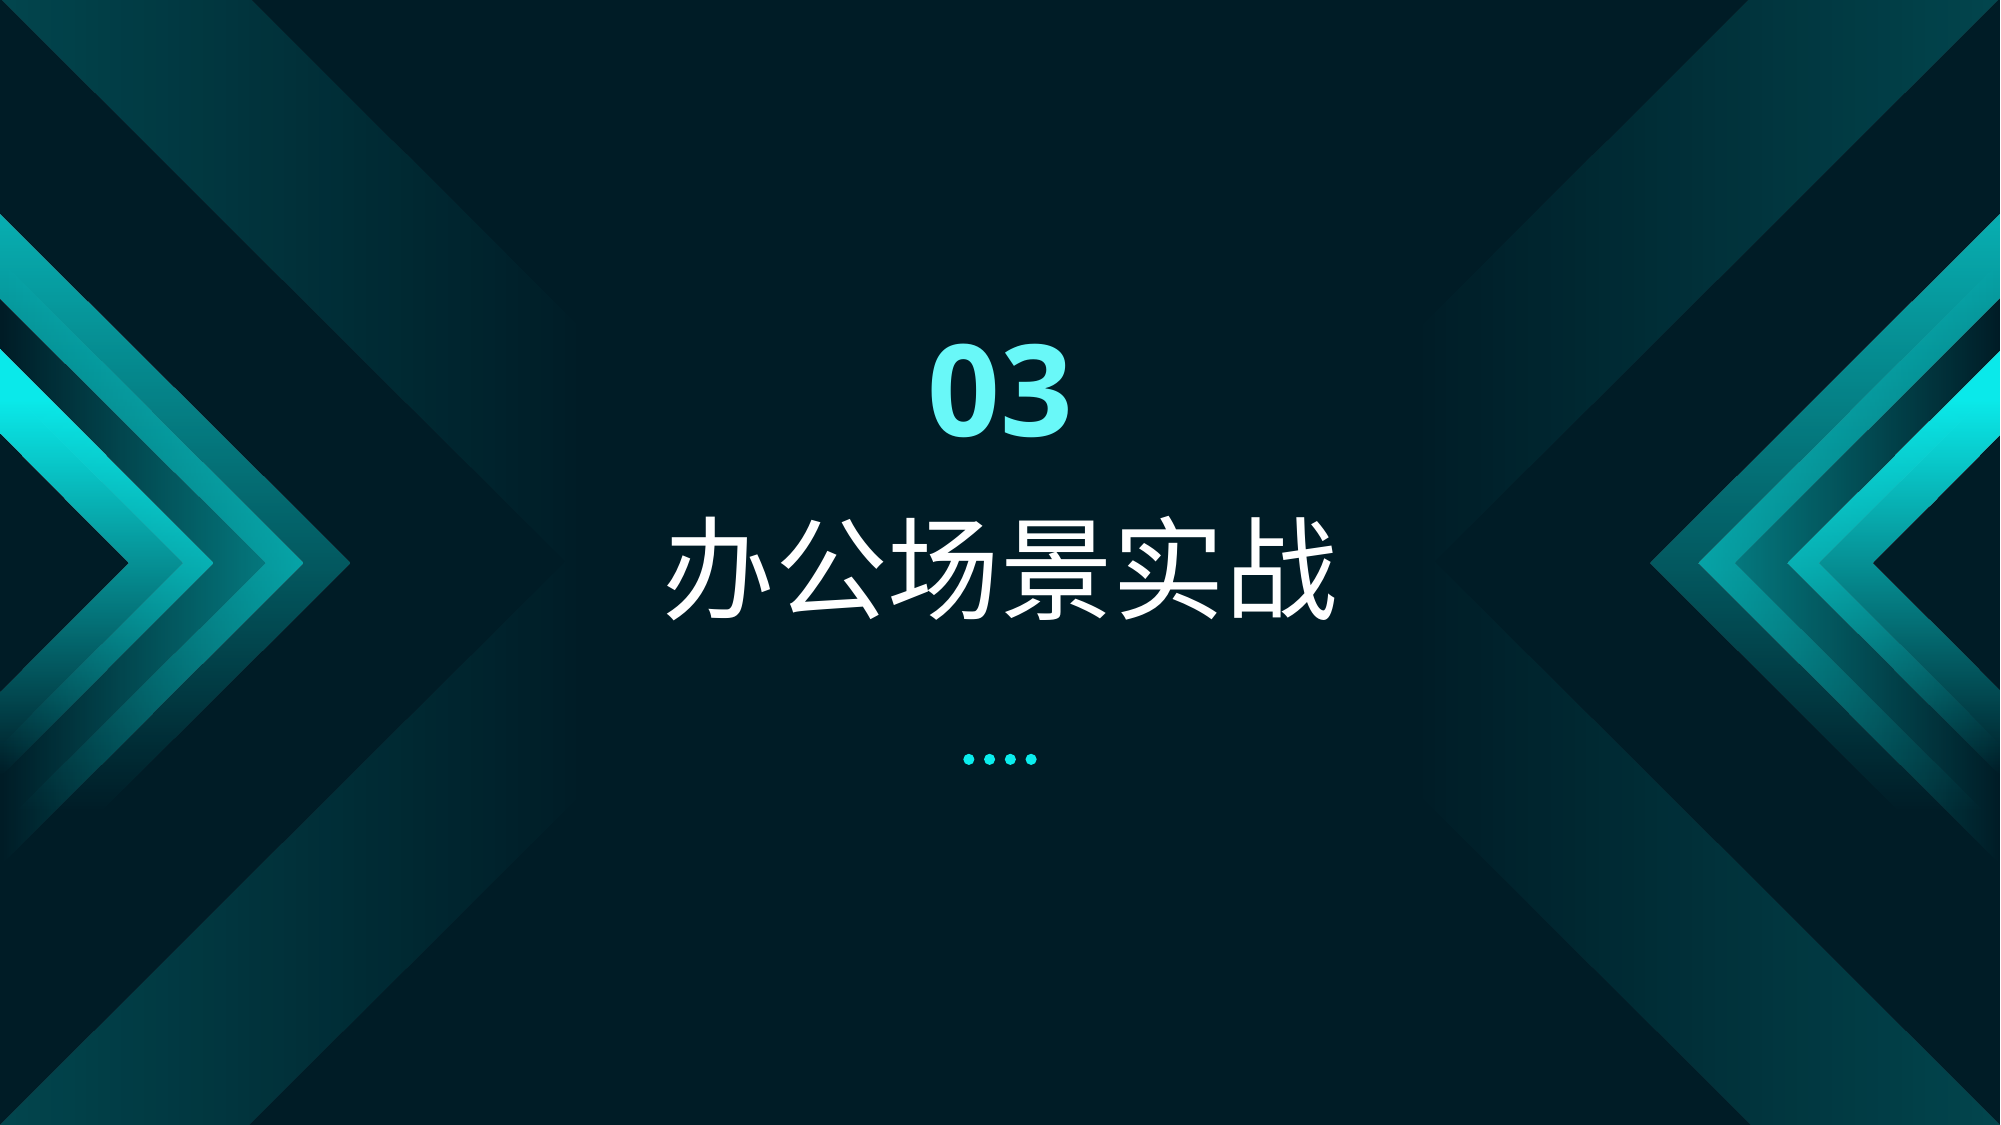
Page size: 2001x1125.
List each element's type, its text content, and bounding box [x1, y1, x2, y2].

title 办公场景实战 [250, 498, 1751, 688]
list 03 [249, 261, 1750, 462]
